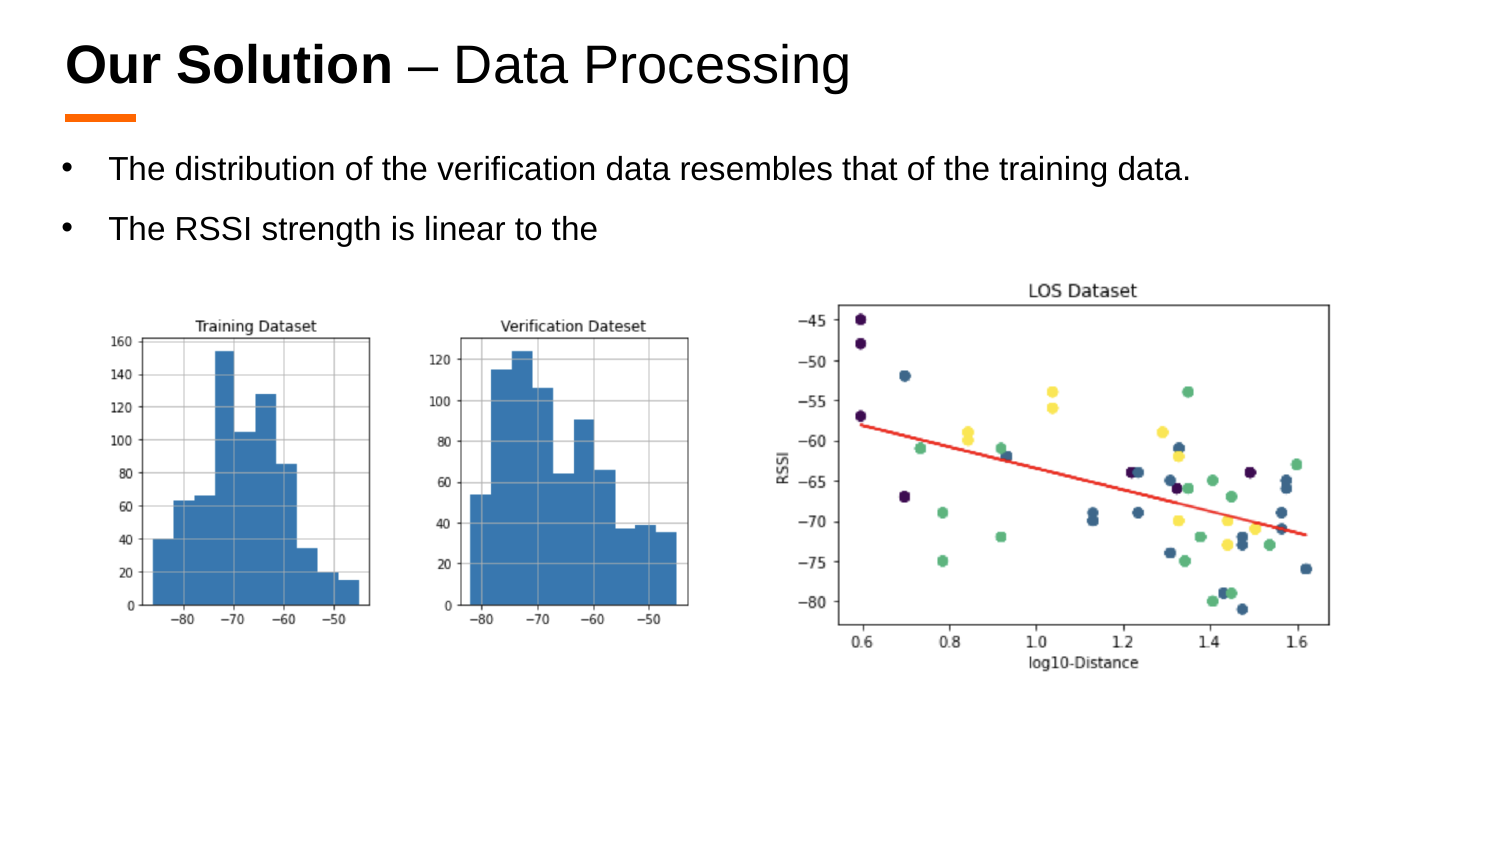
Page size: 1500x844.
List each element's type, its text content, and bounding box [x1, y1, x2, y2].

picture [759, 266, 1363, 678]
picture [94, 308, 703, 636]
title Our Solution – Data Processing [64, 43, 1459, 95]
